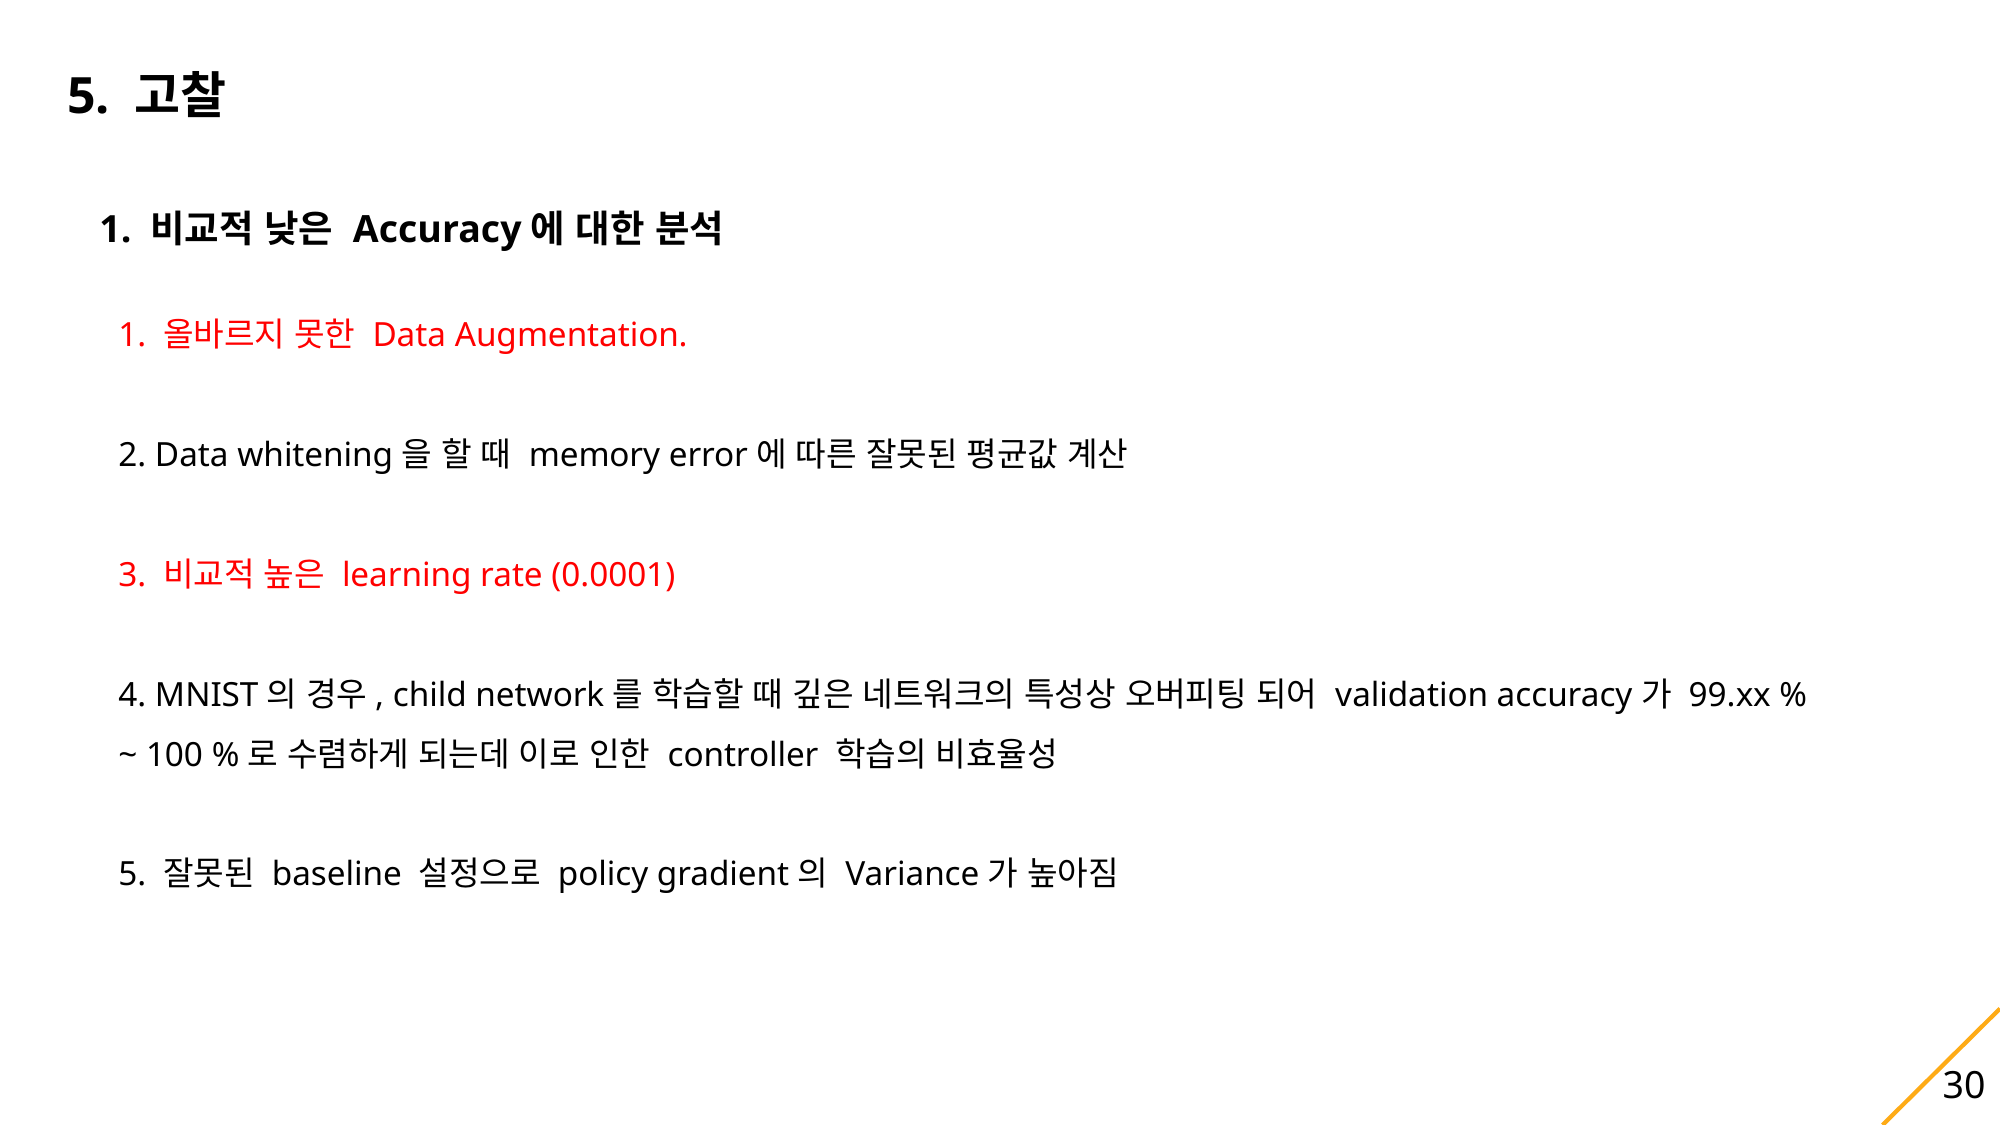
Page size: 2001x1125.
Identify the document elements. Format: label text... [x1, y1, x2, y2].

text_box 1. 비교적 낮은 Accuracy에 대한 분석 [84, 174, 1990, 258]
text_box 5. 고찰 [52, 56, 1810, 131]
text_box 1. 올바르지 못한 Data Augmentation. 2. Data whitening을 할 때 memory error에 따른 잘못된 평균값 계산 3. 비교적 높은 learning rate (0.0001) 4. MNIST의 경우, child network를 학습할 때 깊은 네트워크의 특성상 오버피팅 되어 validation accuracy가 99.xx % ~ 100 %로 수렴하게 되는데 이로 인한 controller 학습의 비효율성 5. 잘못된 baseline 설정으로 policy gradient의 Variance가 높아짐 [103, 286, 1849, 960]
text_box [1882, 1008, 2000, 1125]
